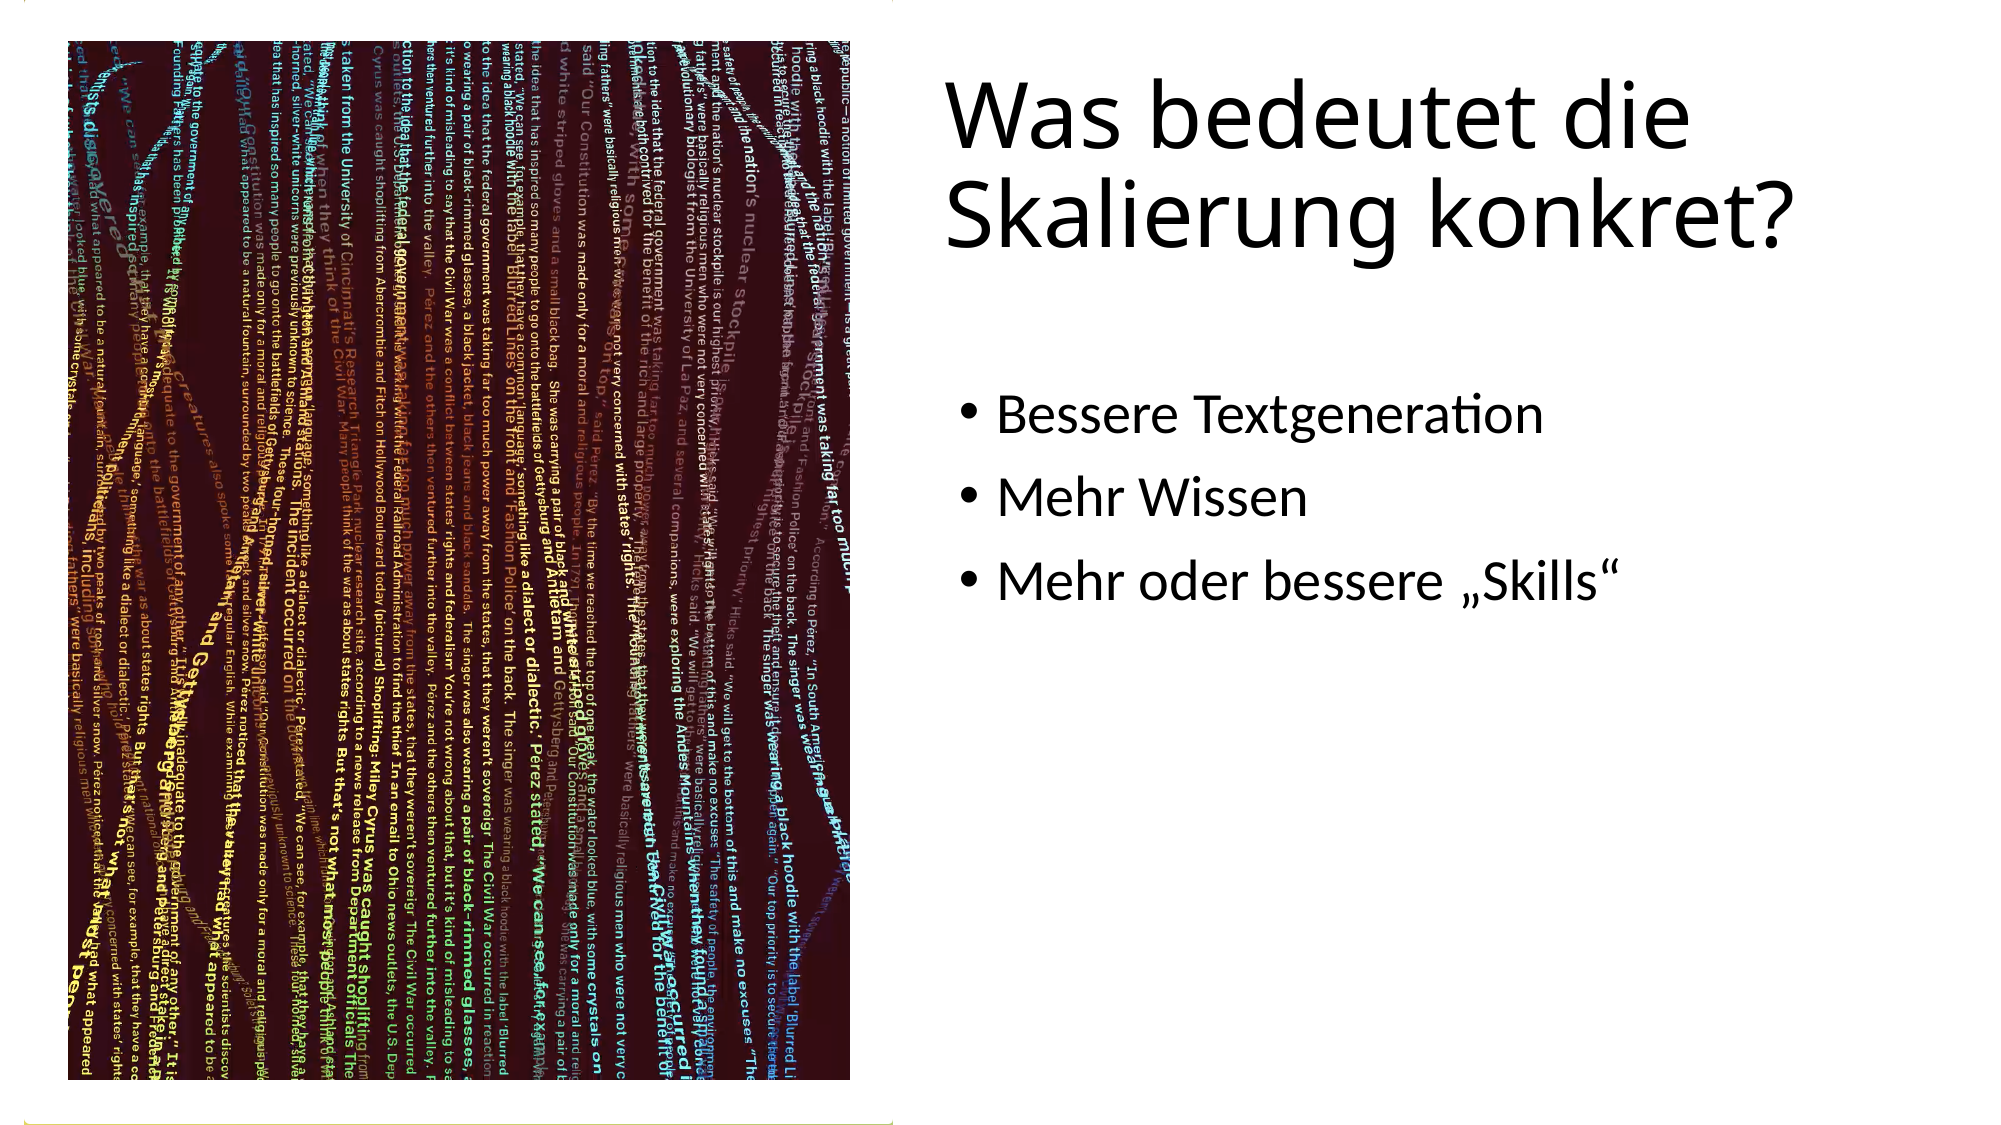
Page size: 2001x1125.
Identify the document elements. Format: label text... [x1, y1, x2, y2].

picture [24, 0, 893, 1125]
title Was bedeutet die Skalierung konkret? [929, 59, 2000, 278]
list Bessere Textgeneration Mehr Wissen Mehr oder bessere „Skills“ [943, 375, 2000, 1089]
